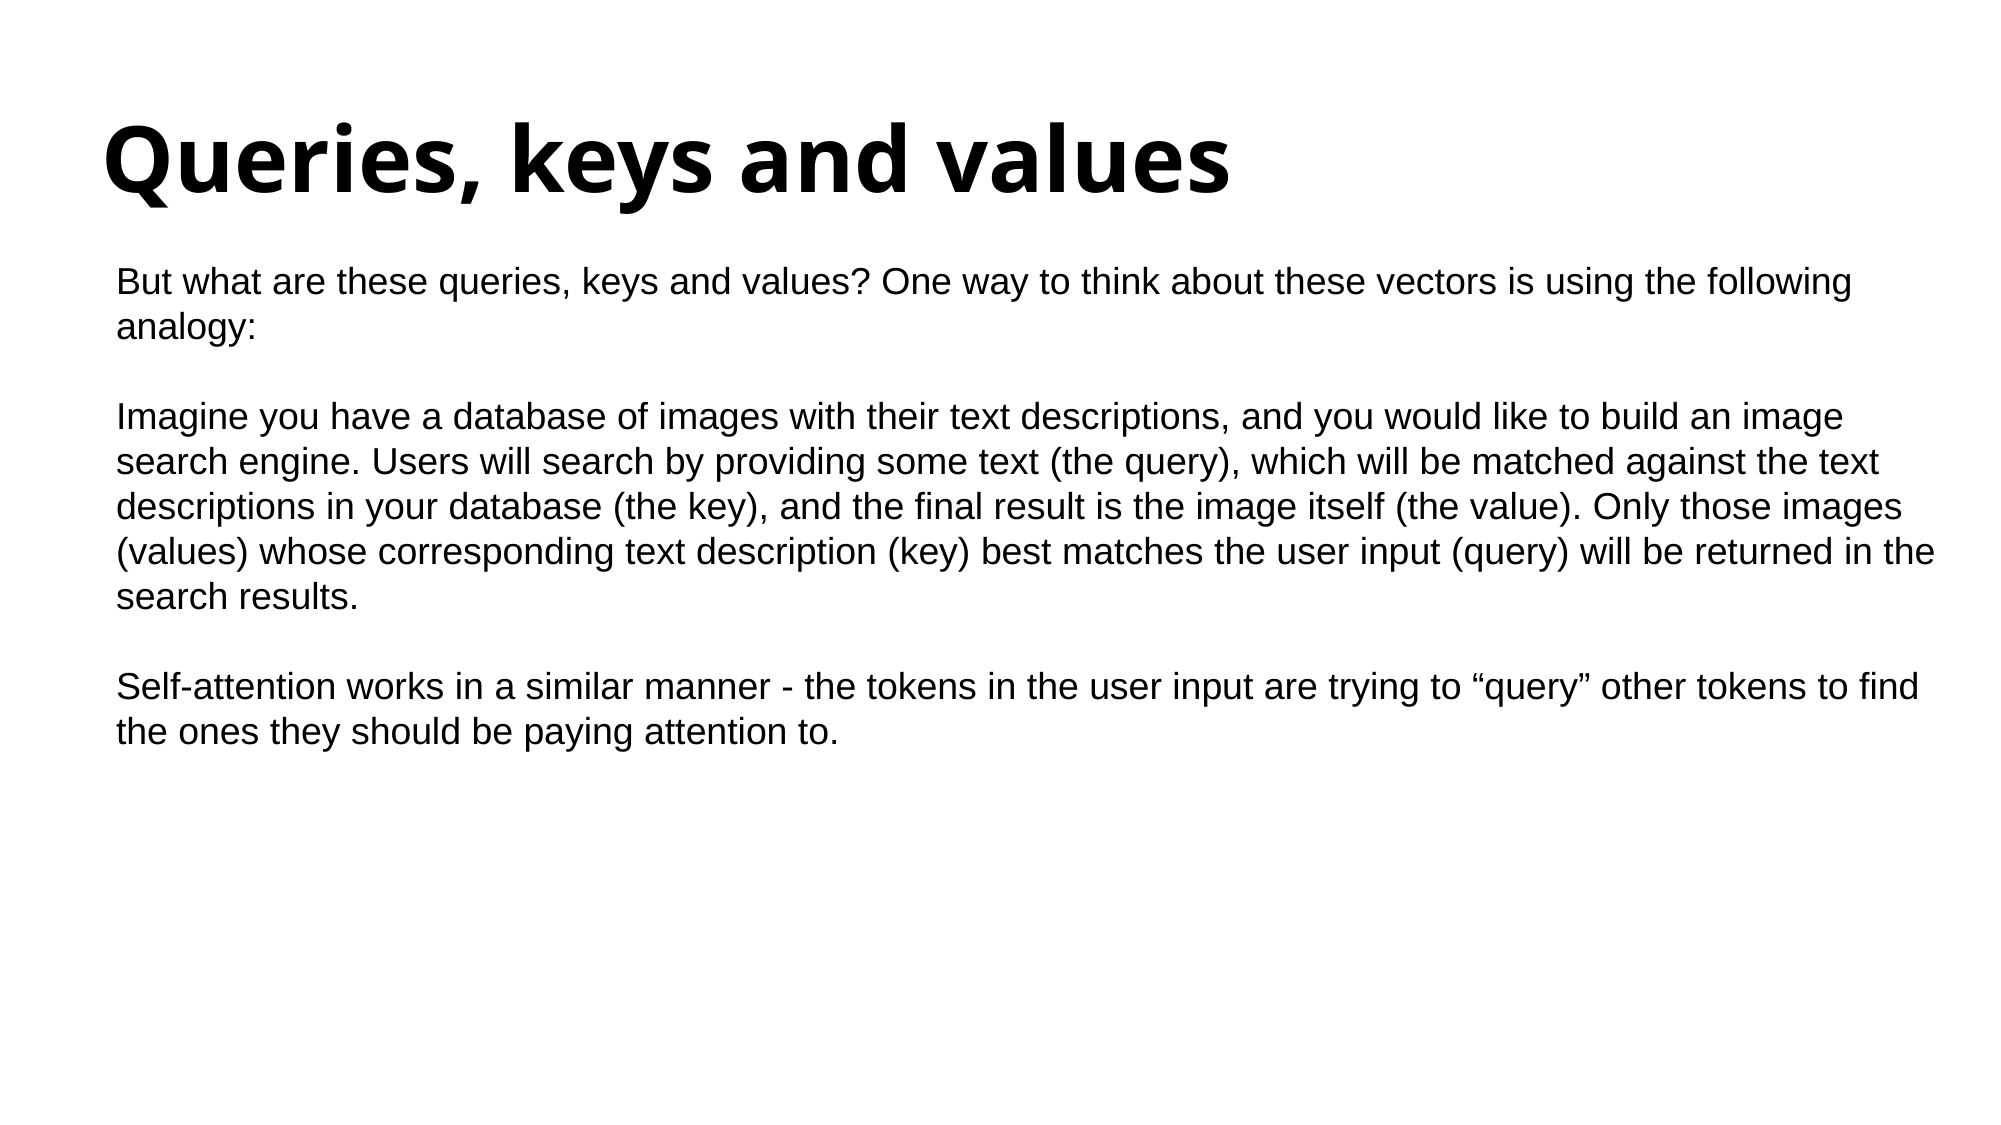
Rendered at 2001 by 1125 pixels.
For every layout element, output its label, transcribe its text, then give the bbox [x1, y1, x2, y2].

title Queries, keys and values [101, 100, 1792, 212]
text_box But what are these queries, keys and values? One way to think about these vectors is using the following analogy: Imagine you have a database of images with their text descriptions, and you would like to build an image search engine. Users will search by providing some text (the query), which will be matched against the text descriptions in your database (the key), and the final result is the image itself (the value). Only those images (values) whose corresponding text description (key) best matches the user input (query) will be returned in the search results. Self-attention works in a similar manner - the tokens in the user input are trying to “query” other tokens to find the ones they should be paying attention to. [101, 249, 1975, 760]
